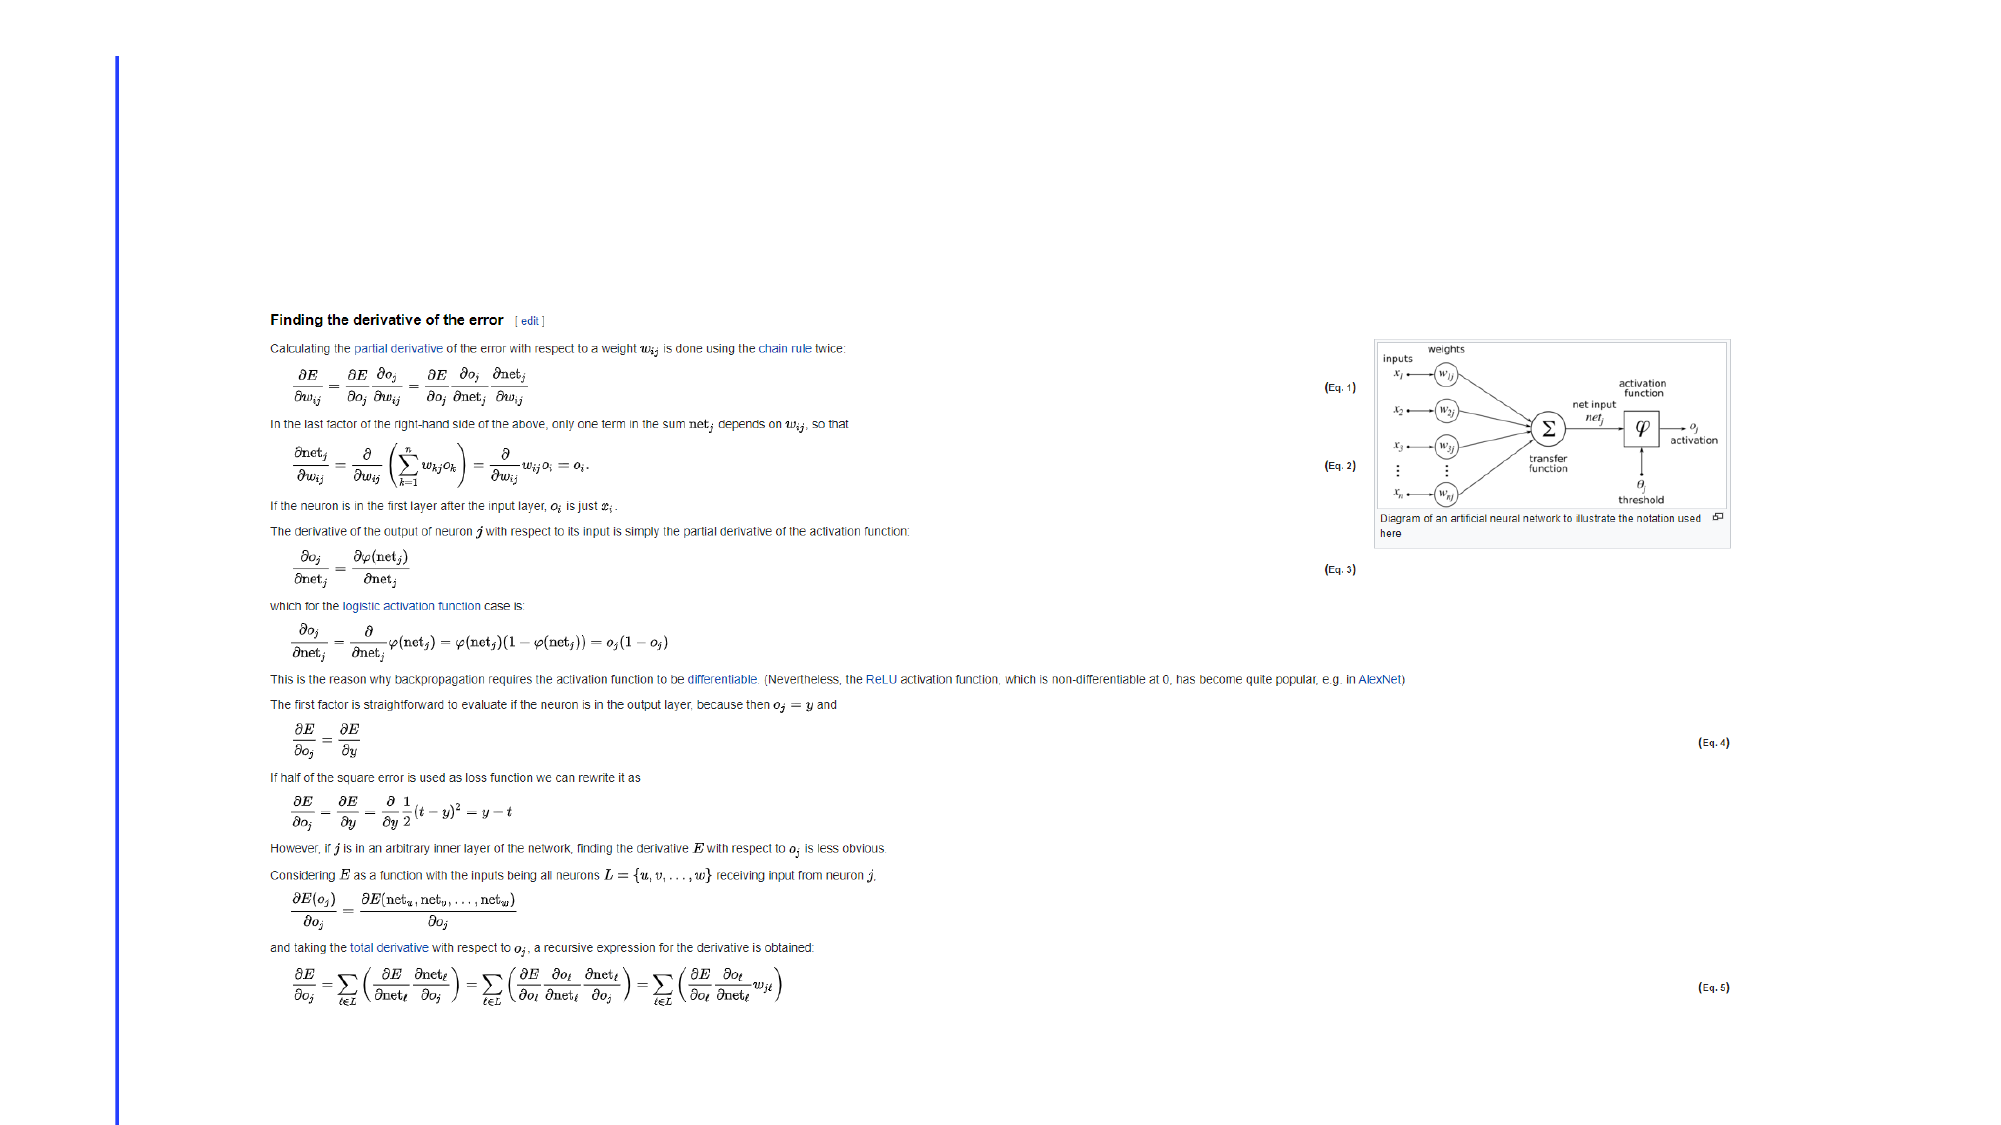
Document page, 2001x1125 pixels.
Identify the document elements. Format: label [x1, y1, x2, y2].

list [255, 299, 1745, 1014]
